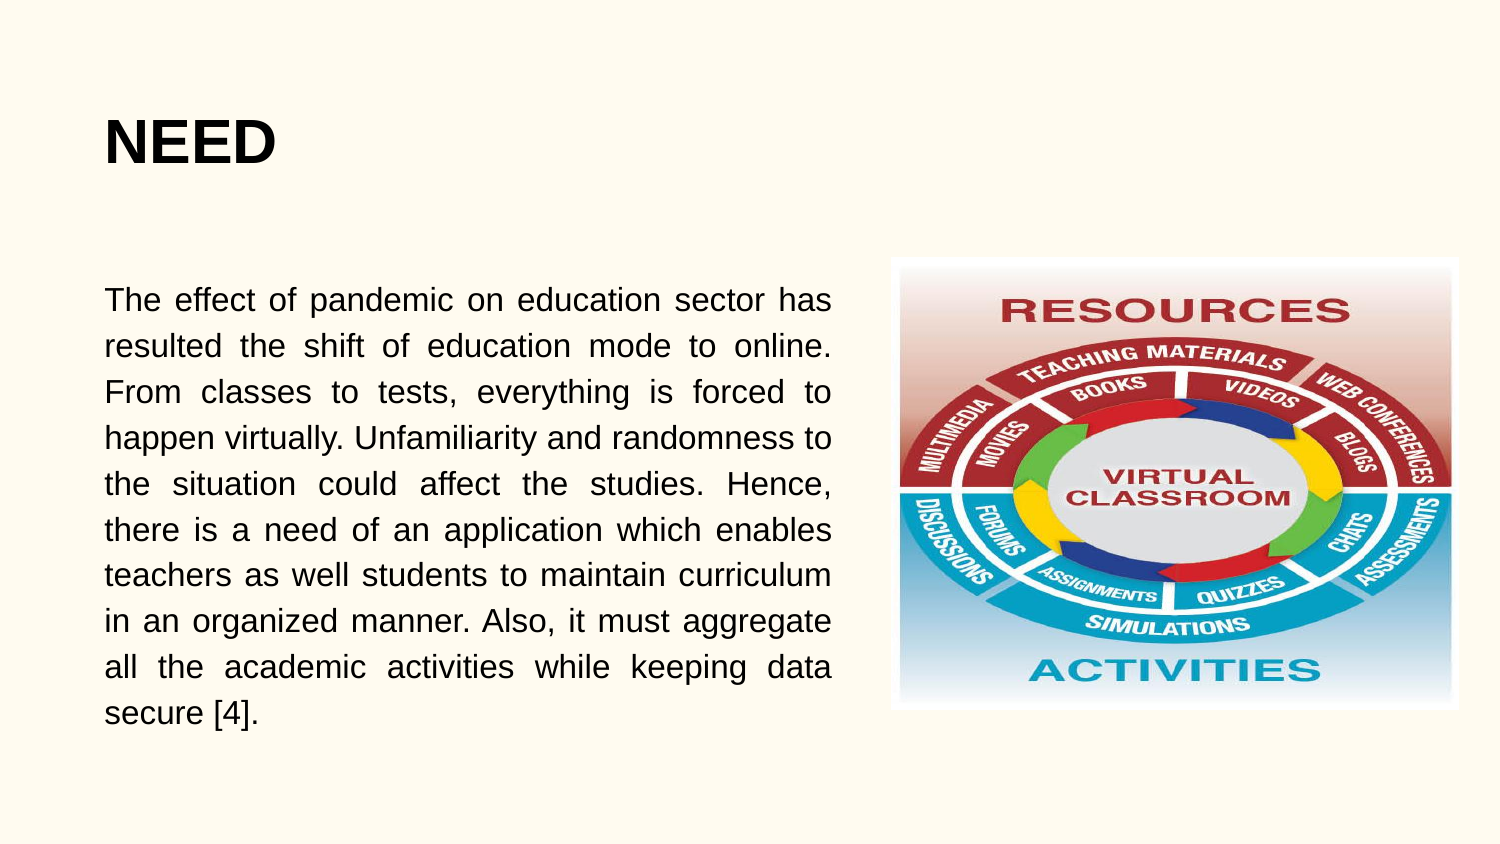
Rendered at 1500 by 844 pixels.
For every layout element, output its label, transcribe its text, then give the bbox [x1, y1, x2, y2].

list The effect of pandemic on education sector has resulted the shift of education mode to online. From classes to tests, everything is forced to happen virtually. Unfamiliarity and randomness to the situation could affect the studies. Hence, there is a need of an application which enables teachers as well students to maintain curriculum in an organized manner. Also, it must aggregate all the academic activities while keeping data secure [4]. [89, 257, 849, 811]
picture [890, 257, 1459, 710]
title NEED [89, 70, 373, 191]
